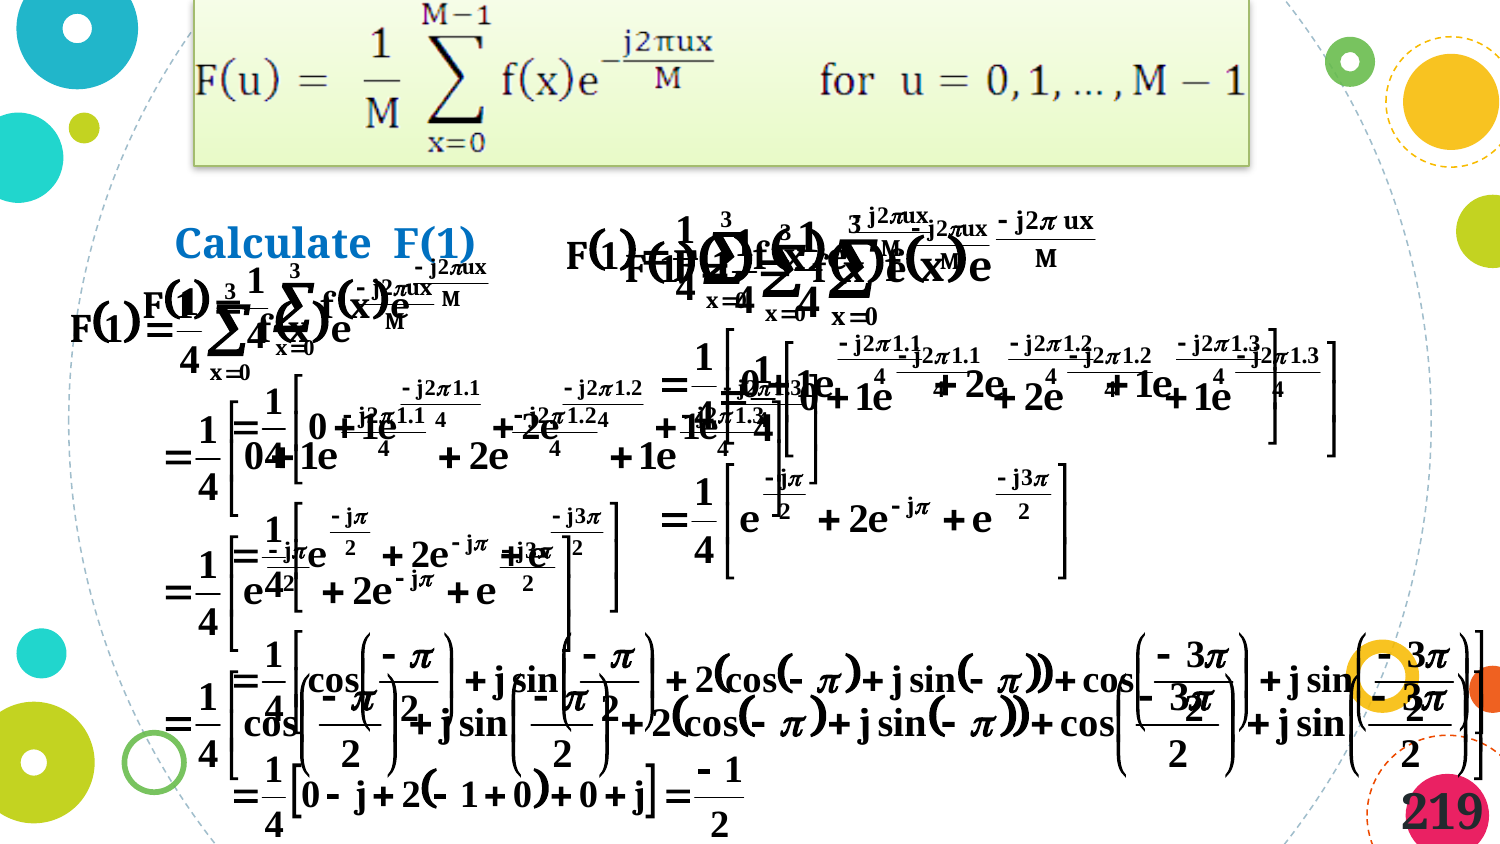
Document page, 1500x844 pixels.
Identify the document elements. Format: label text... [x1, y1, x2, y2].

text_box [619, 208, 1351, 247]
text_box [137, 249, 1497, 844]
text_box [560, 197, 1292, 247]
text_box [64, 268, 132, 787]
text_box Calculate F(1) [159, 209, 555, 247]
picture [194, 0, 1249, 166]
